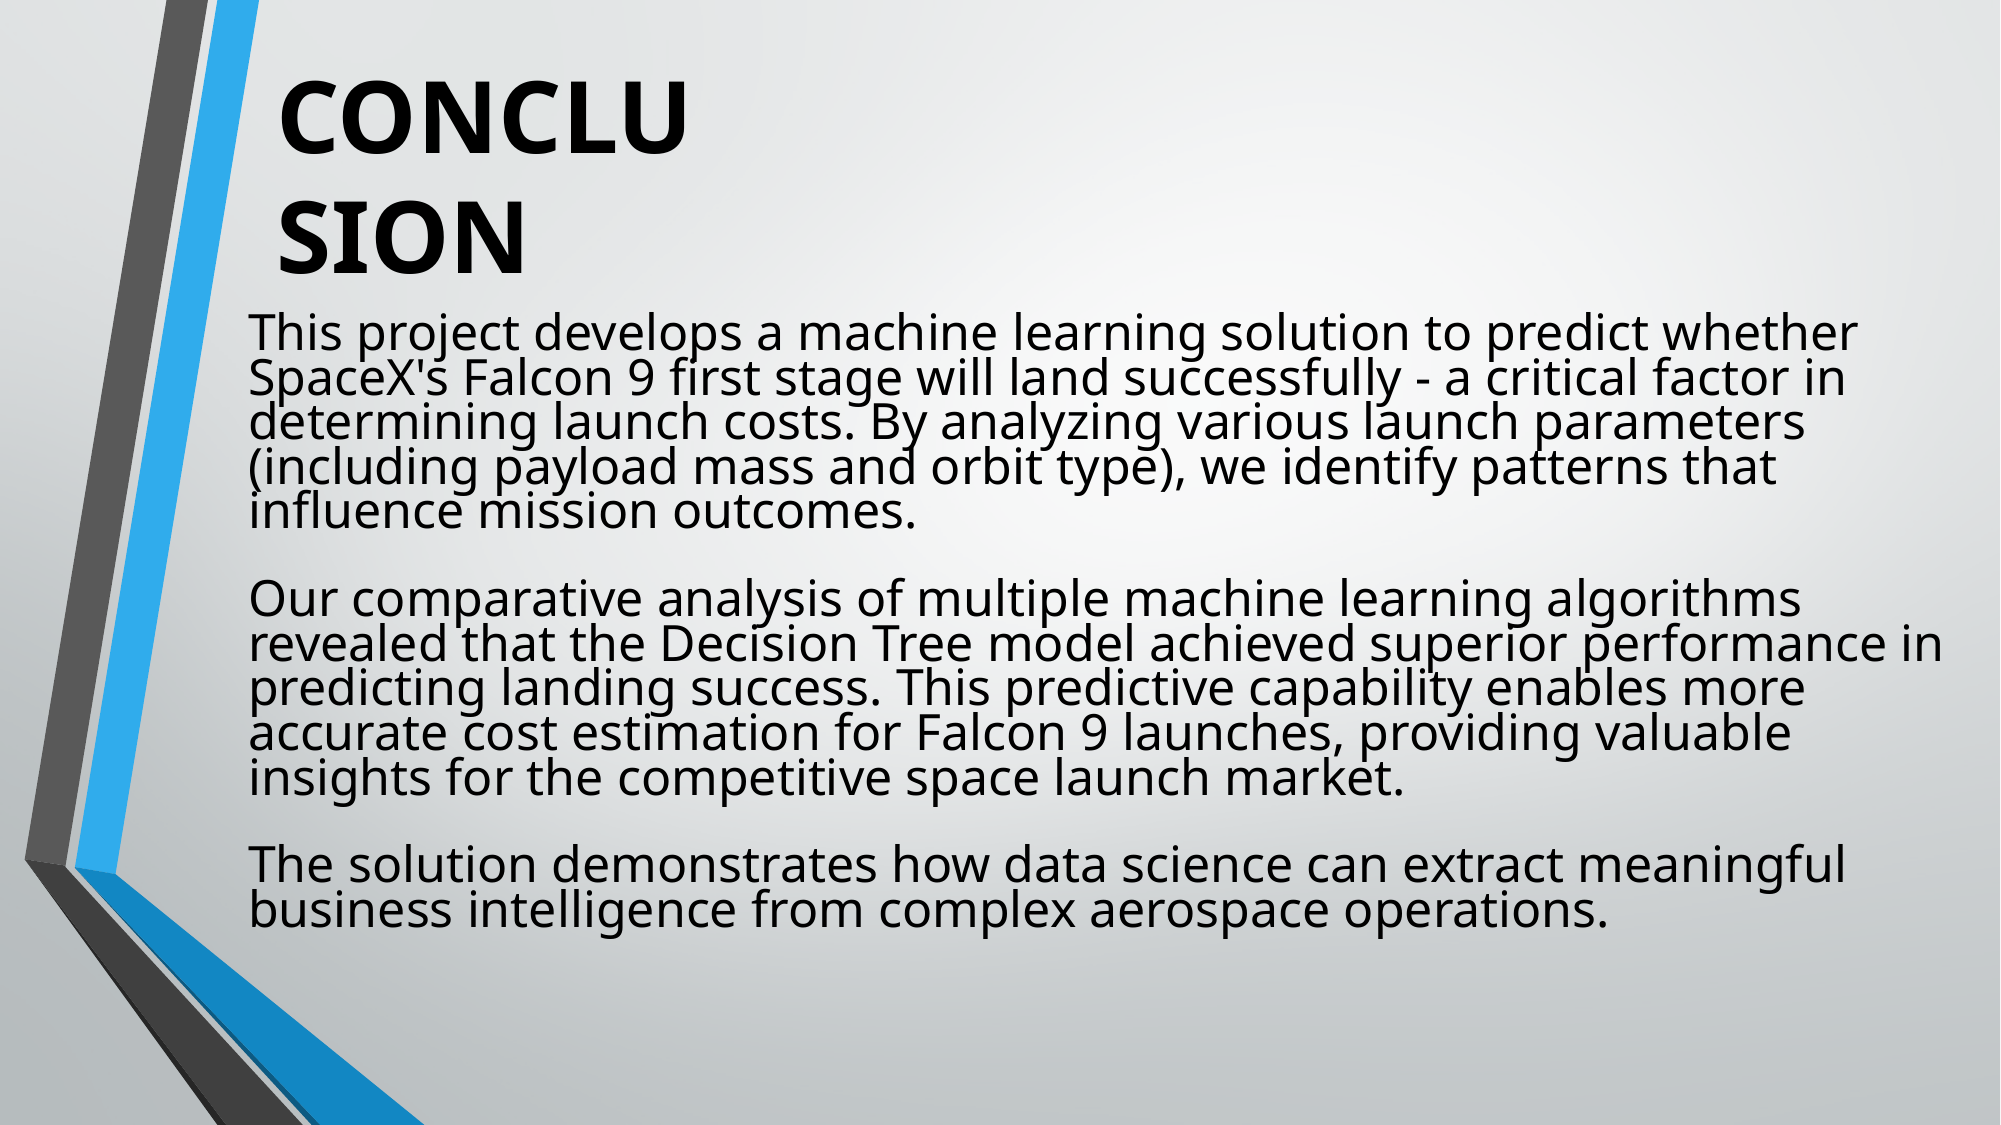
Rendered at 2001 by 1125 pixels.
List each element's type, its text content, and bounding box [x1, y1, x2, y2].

text_box This project develops a machine learning solution to predict whether SpaceX's Falcon 9 first stage will land successfully - a critical factor in determining launch costs. By analyzing various launch parameters (including payload mass and orbit type), we identify patterns that influence mission outcomes. Our comparative analysis of multiple machine learning algorithms revealed that the Decision Tree model achieved superior performance in predicting landing success. This predictive capability enables more accurate cost estimation for Falcon 9 launches, providing valuable insights for the competitive space launch market. The solution demonstrates how data science can extract meaningful business intelligence from complex aerospace operations. [233, 308, 1981, 945]
text_box CONCLUSION [261, 45, 757, 301]
